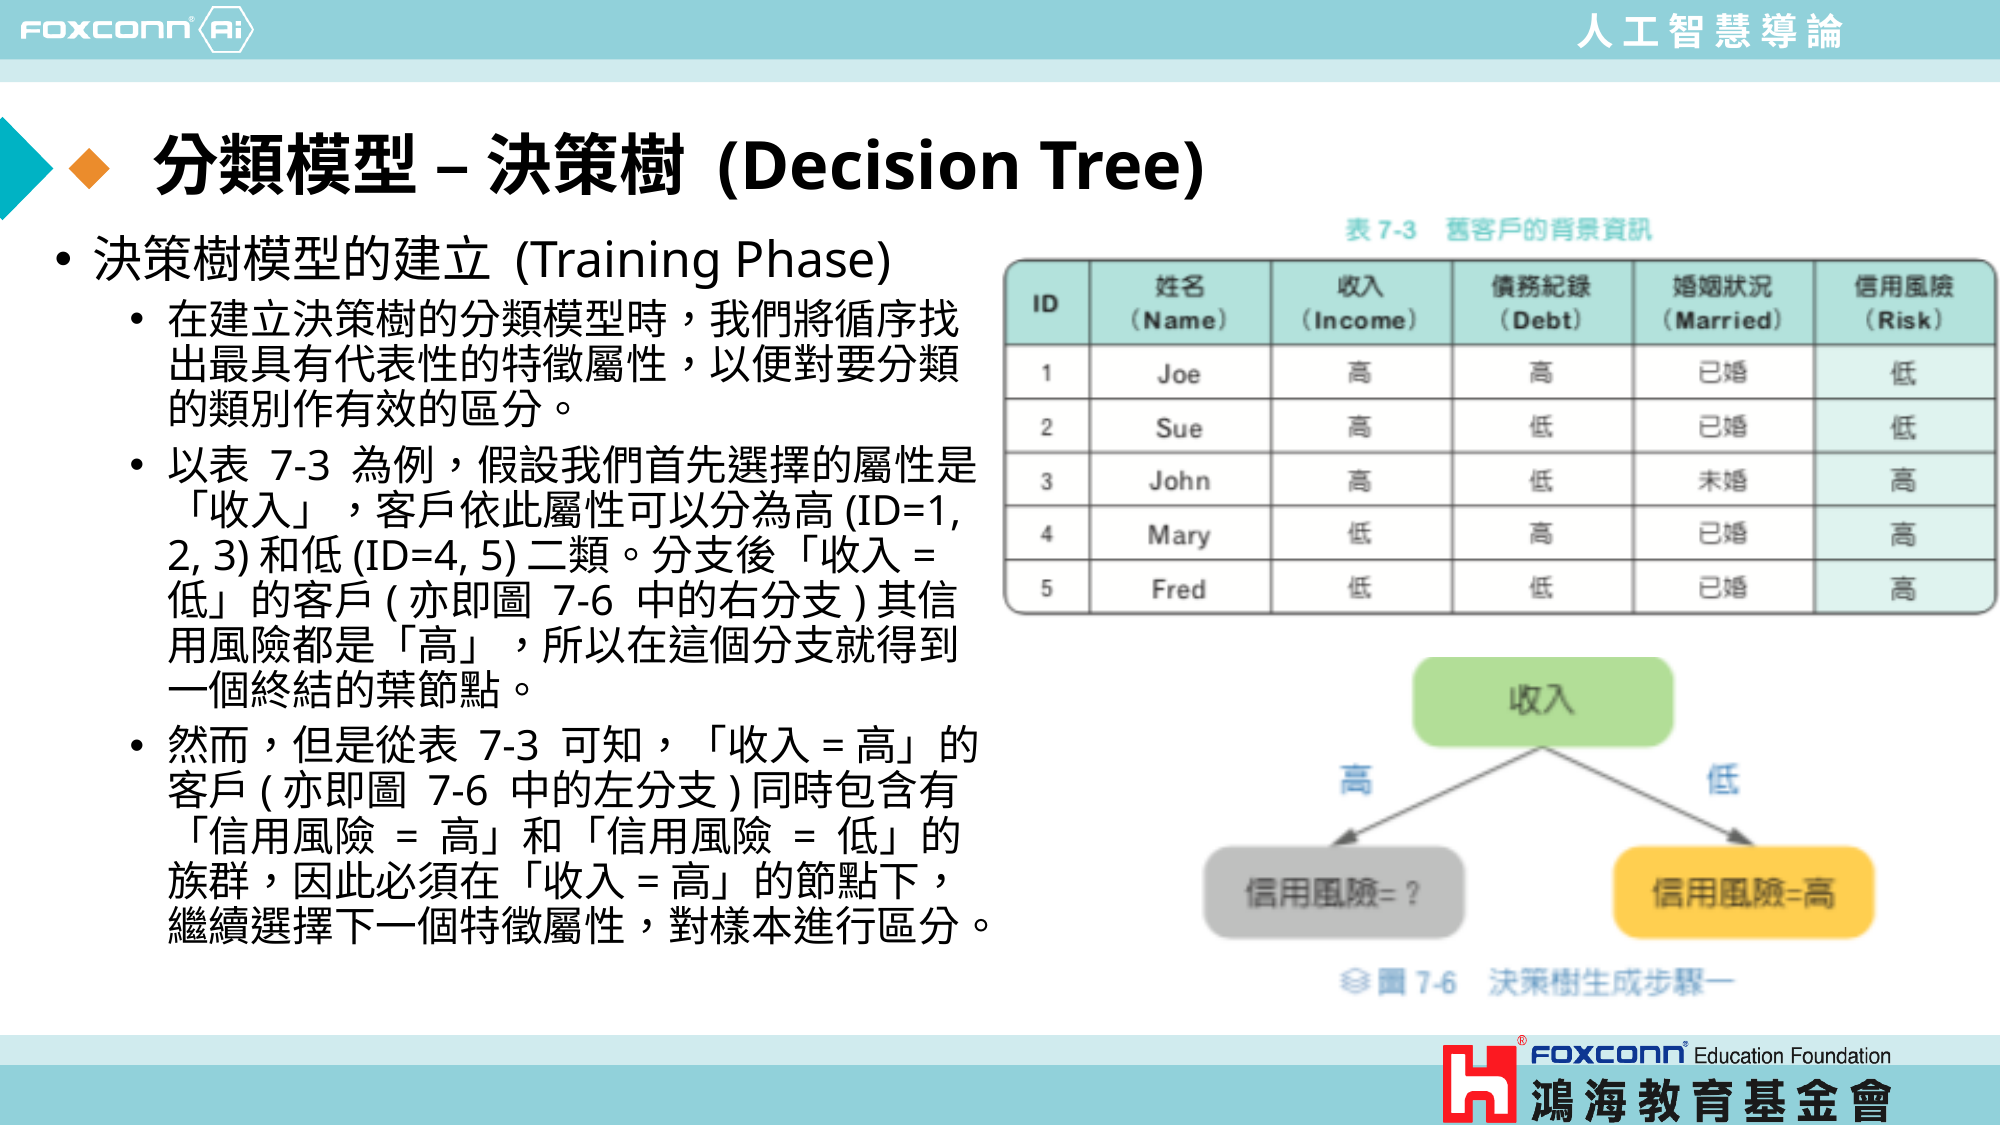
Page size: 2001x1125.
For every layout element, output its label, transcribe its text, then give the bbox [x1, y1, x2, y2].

list 決策樹模型的建立 (Training Phase) 在建立決策樹的分類模型時，我們將循序找出最具有代表性的特徵屬性，以便對要分類的類別作有效的區分。 以表 7-3 為例，假設我們首先選擇的屬性是「收入」，客戶依此屬性可以分為高(ID=1, 2, 3)和低(ID=4, 5)二類。分支後「收入=低」的客戶(亦即圖 7-6 中的右分支)其信用風險都是「高」，所以在這個分支就得到一個終結的葉節點。 然而，但是從表 7-3 可知，「收入=高」的客戶(亦即圖 7-6 中的左分支)同時包含有「信用風險 = 高」和「信用風險 = 低」的族群，因此必須在「收入=高」的節點下，繼續選擇下一個特徵屬性，對樣本進行區分。 [39, 226, 1000, 1011]
picture [1200, 657, 1884, 1011]
picture [21, 6, 254, 53]
picture [999, 212, 2000, 624]
picture [1443, 1035, 1891, 1123]
title 分類模型 – 決策樹 (Decision Tree) [137, 124, 1863, 213]
